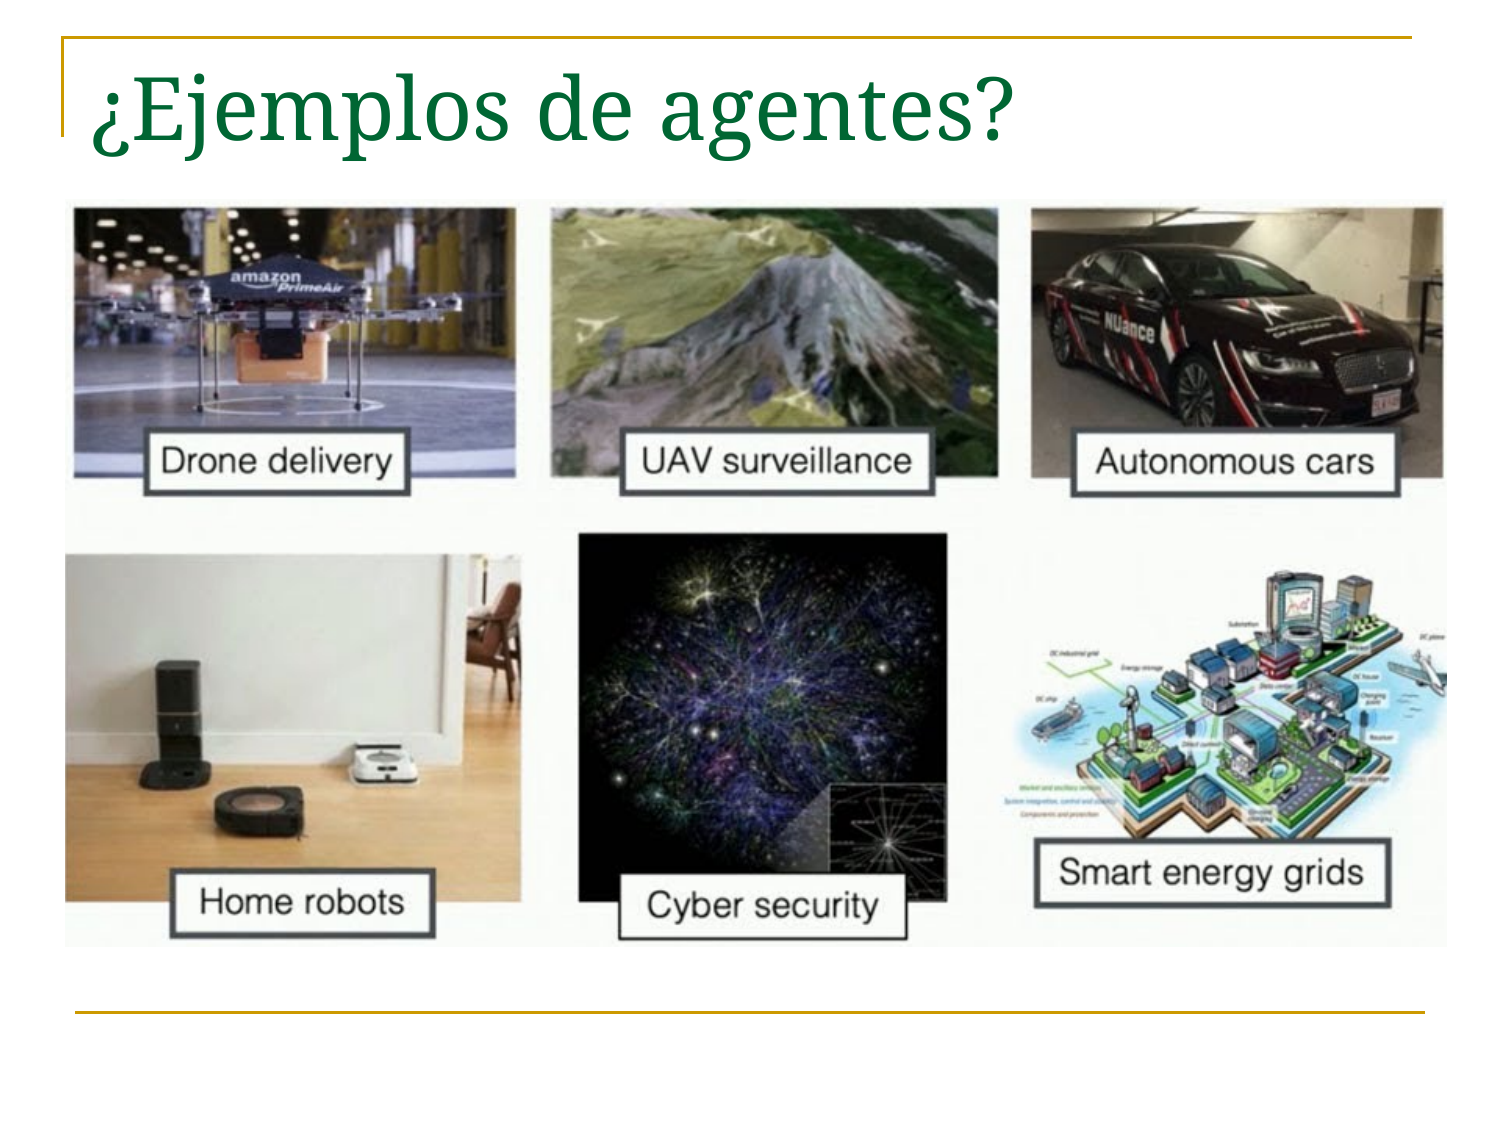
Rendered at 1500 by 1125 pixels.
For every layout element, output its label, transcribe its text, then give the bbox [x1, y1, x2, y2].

picture [65, 199, 1448, 948]
title ¿Ejemplos de agentes? [75, 45, 1425, 187]
list [50, 187, 1463, 1038]
